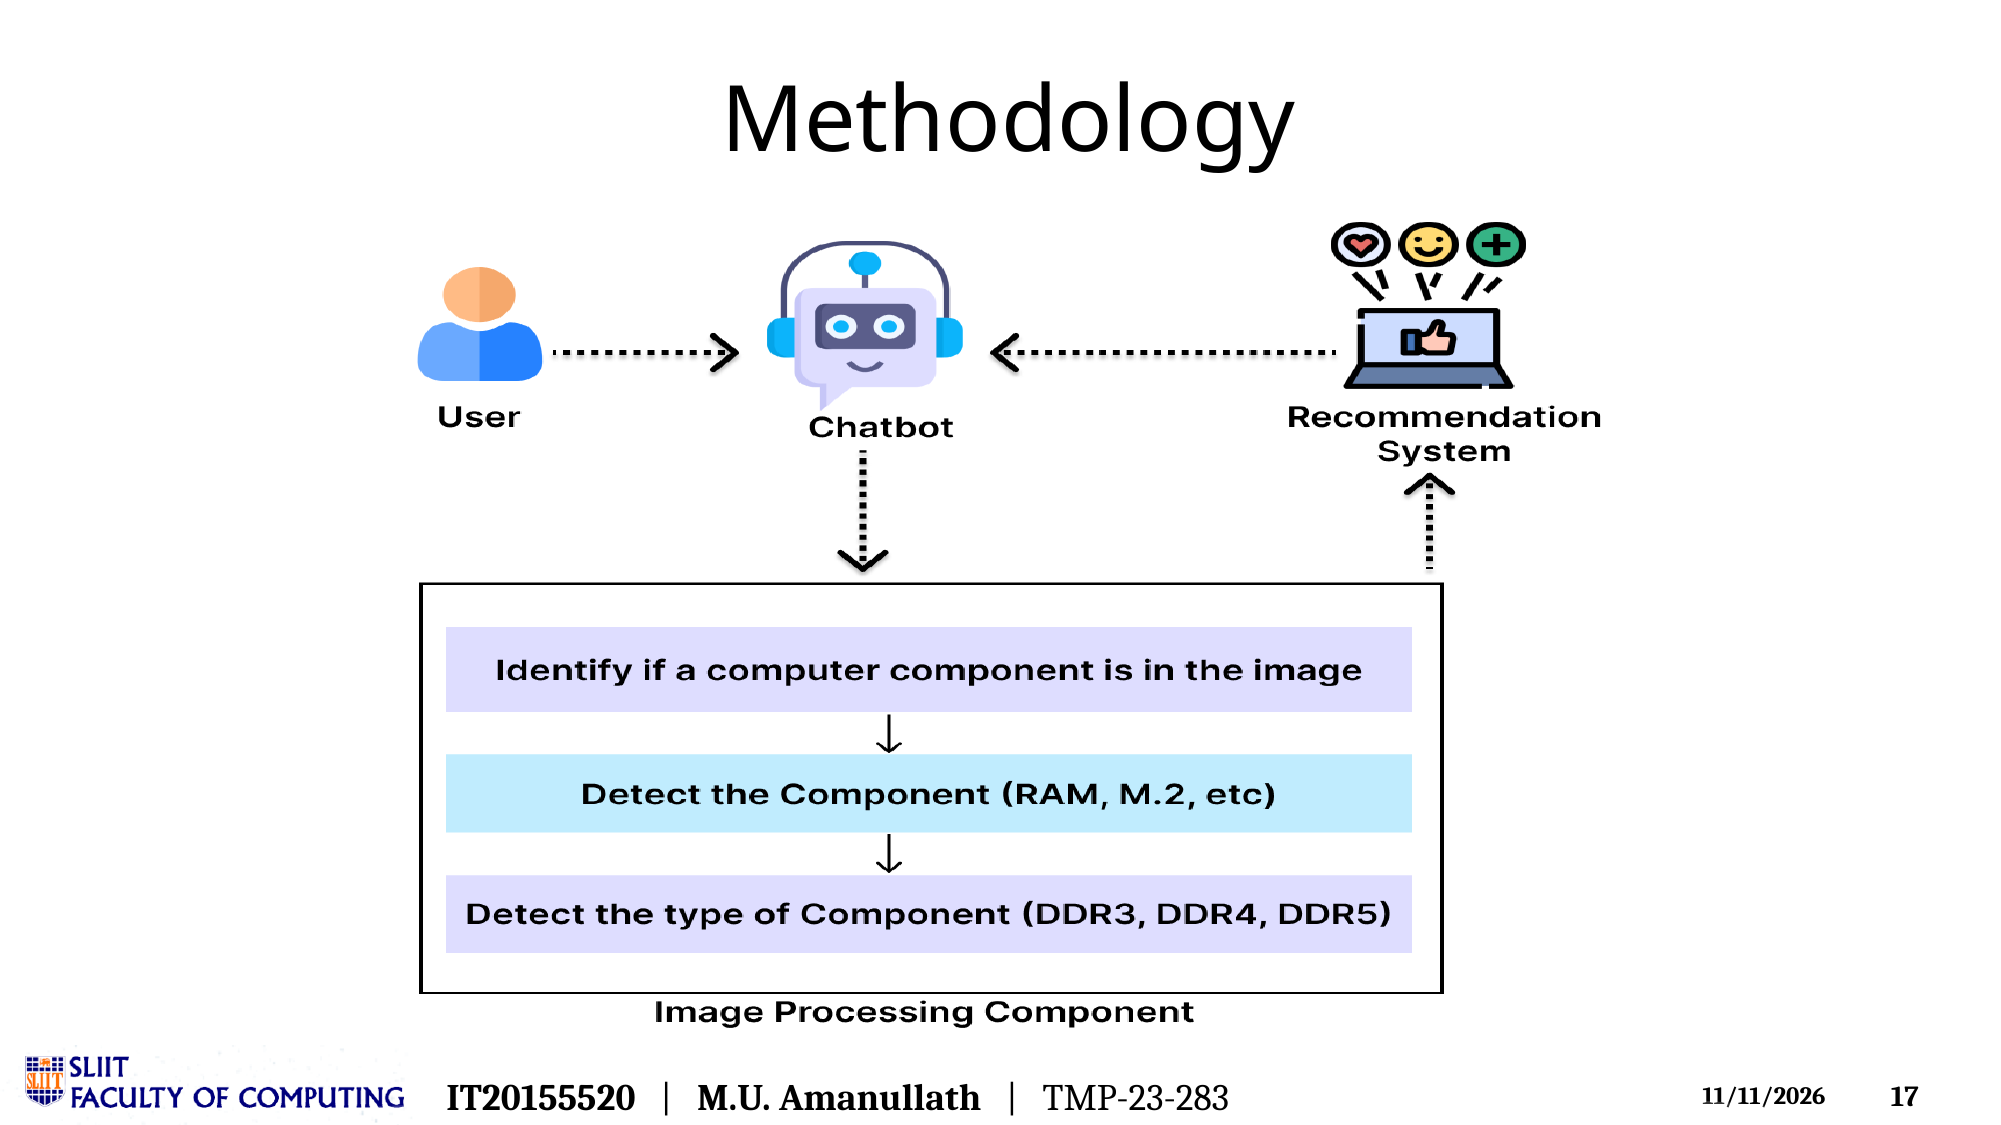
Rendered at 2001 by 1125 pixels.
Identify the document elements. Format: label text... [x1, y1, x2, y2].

text_box IT20155520 | M.U. Amanullath | TMP-23-283 [430, 1063, 1552, 1125]
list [379, 207, 1607, 1038]
picture [0, 1045, 413, 1124]
title Methodology [50, 50, 1967, 180]
